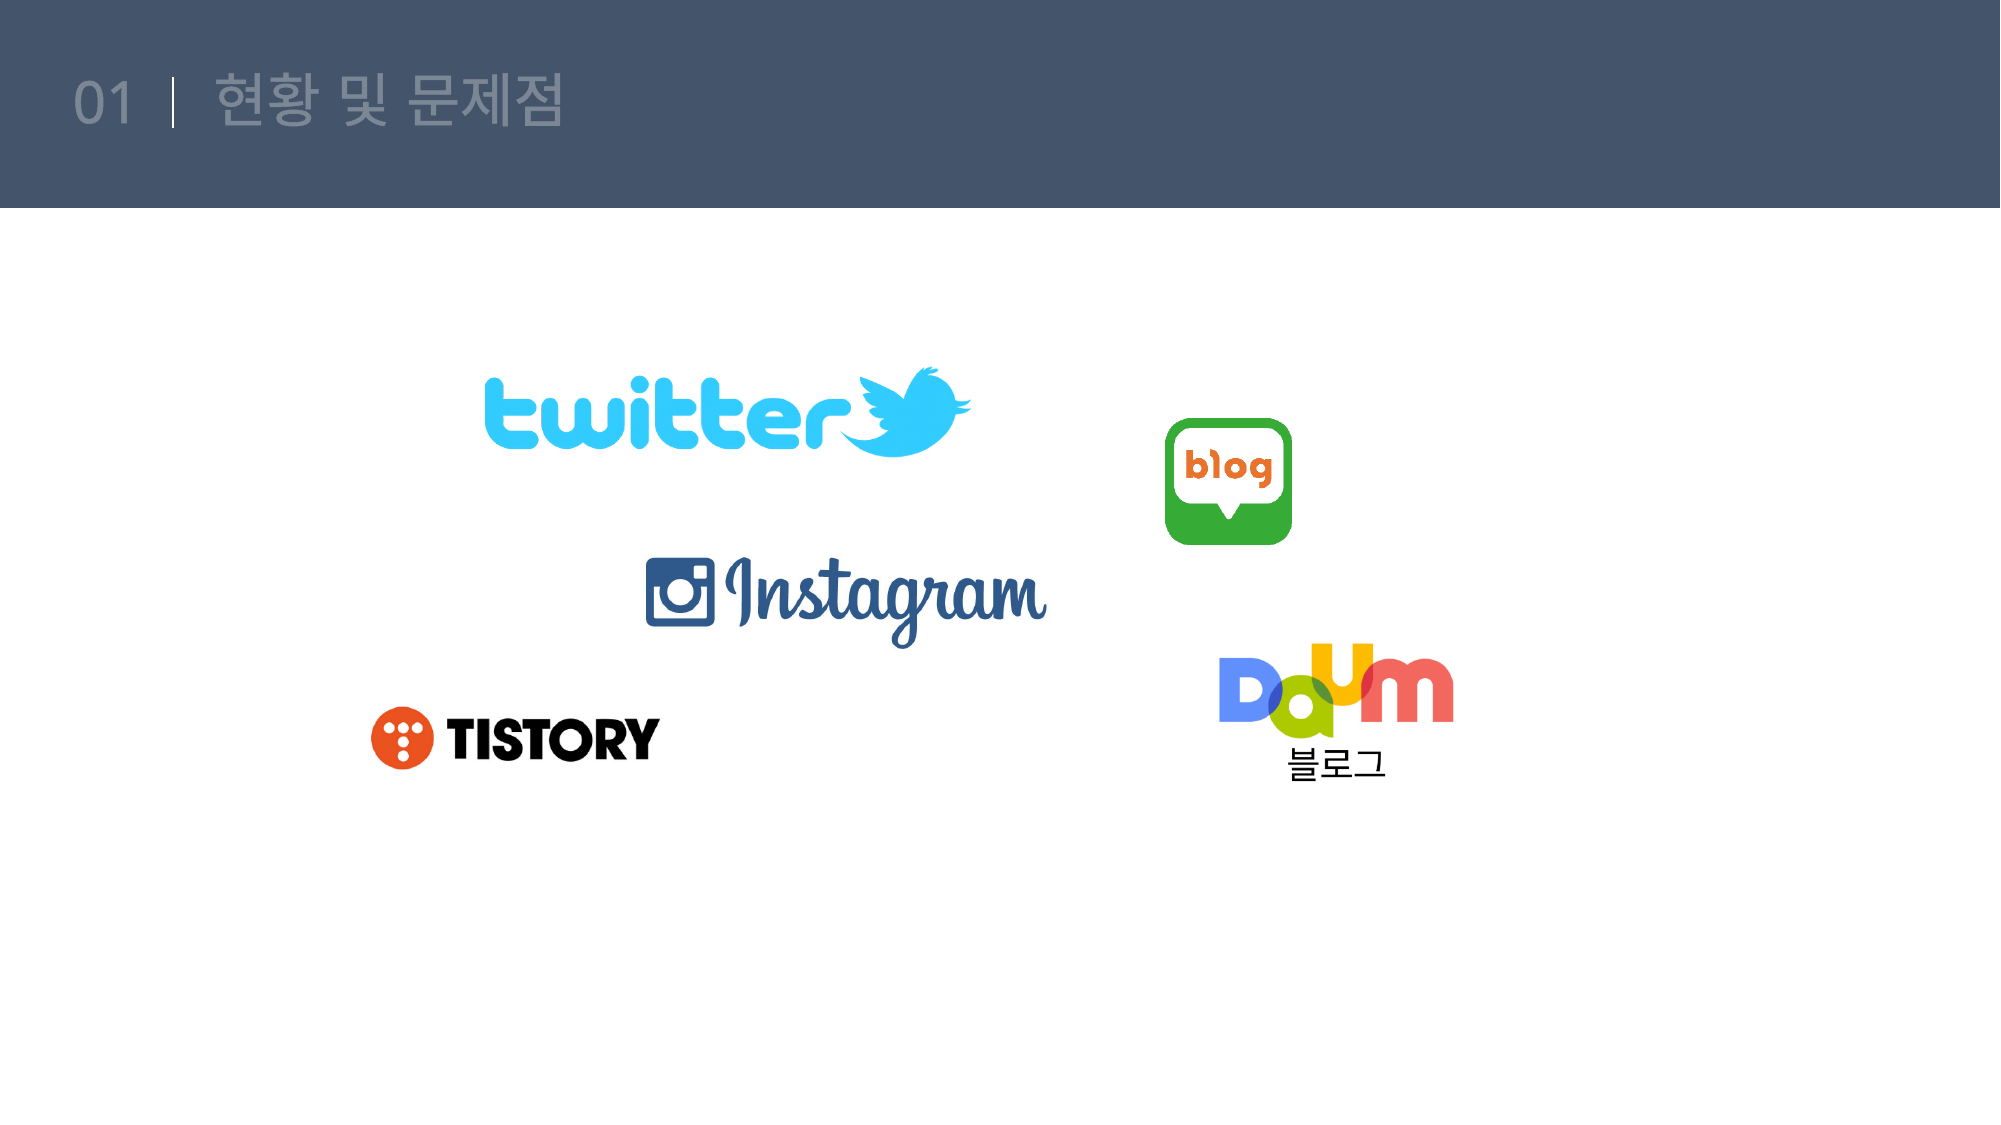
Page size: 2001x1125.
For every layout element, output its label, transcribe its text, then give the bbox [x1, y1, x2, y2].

picture [1165, 418, 1292, 545]
picture [485, 278, 1062, 654]
picture [1197, 621, 1498, 794]
picture [357, 691, 672, 780]
title 현황 및 문제점 [198, 63, 883, 143]
list 01 [57, 65, 199, 144]
